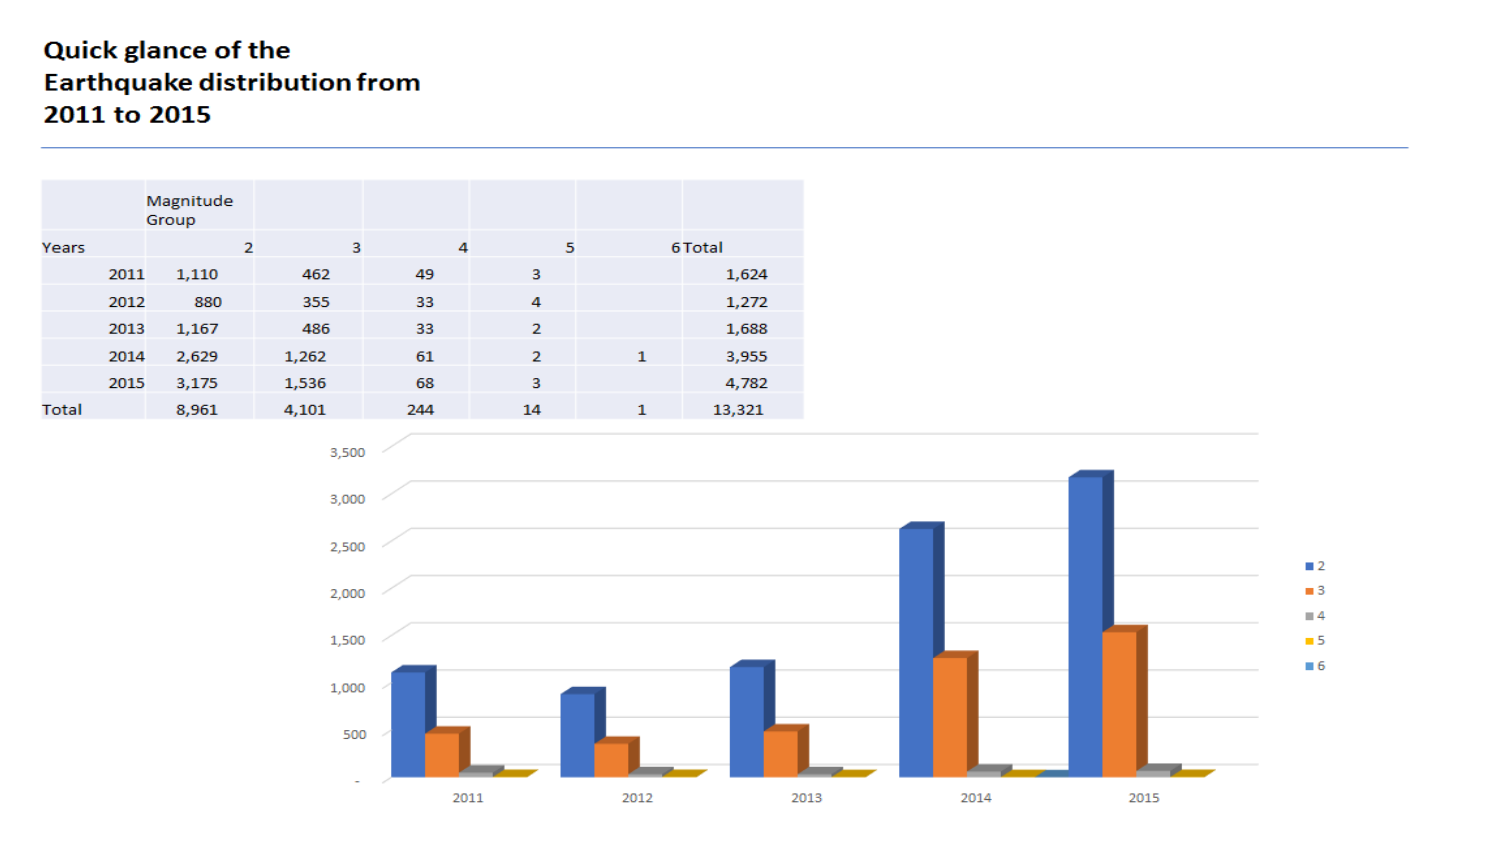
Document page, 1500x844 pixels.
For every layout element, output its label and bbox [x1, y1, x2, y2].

picture [24, 24, 1411, 819]
